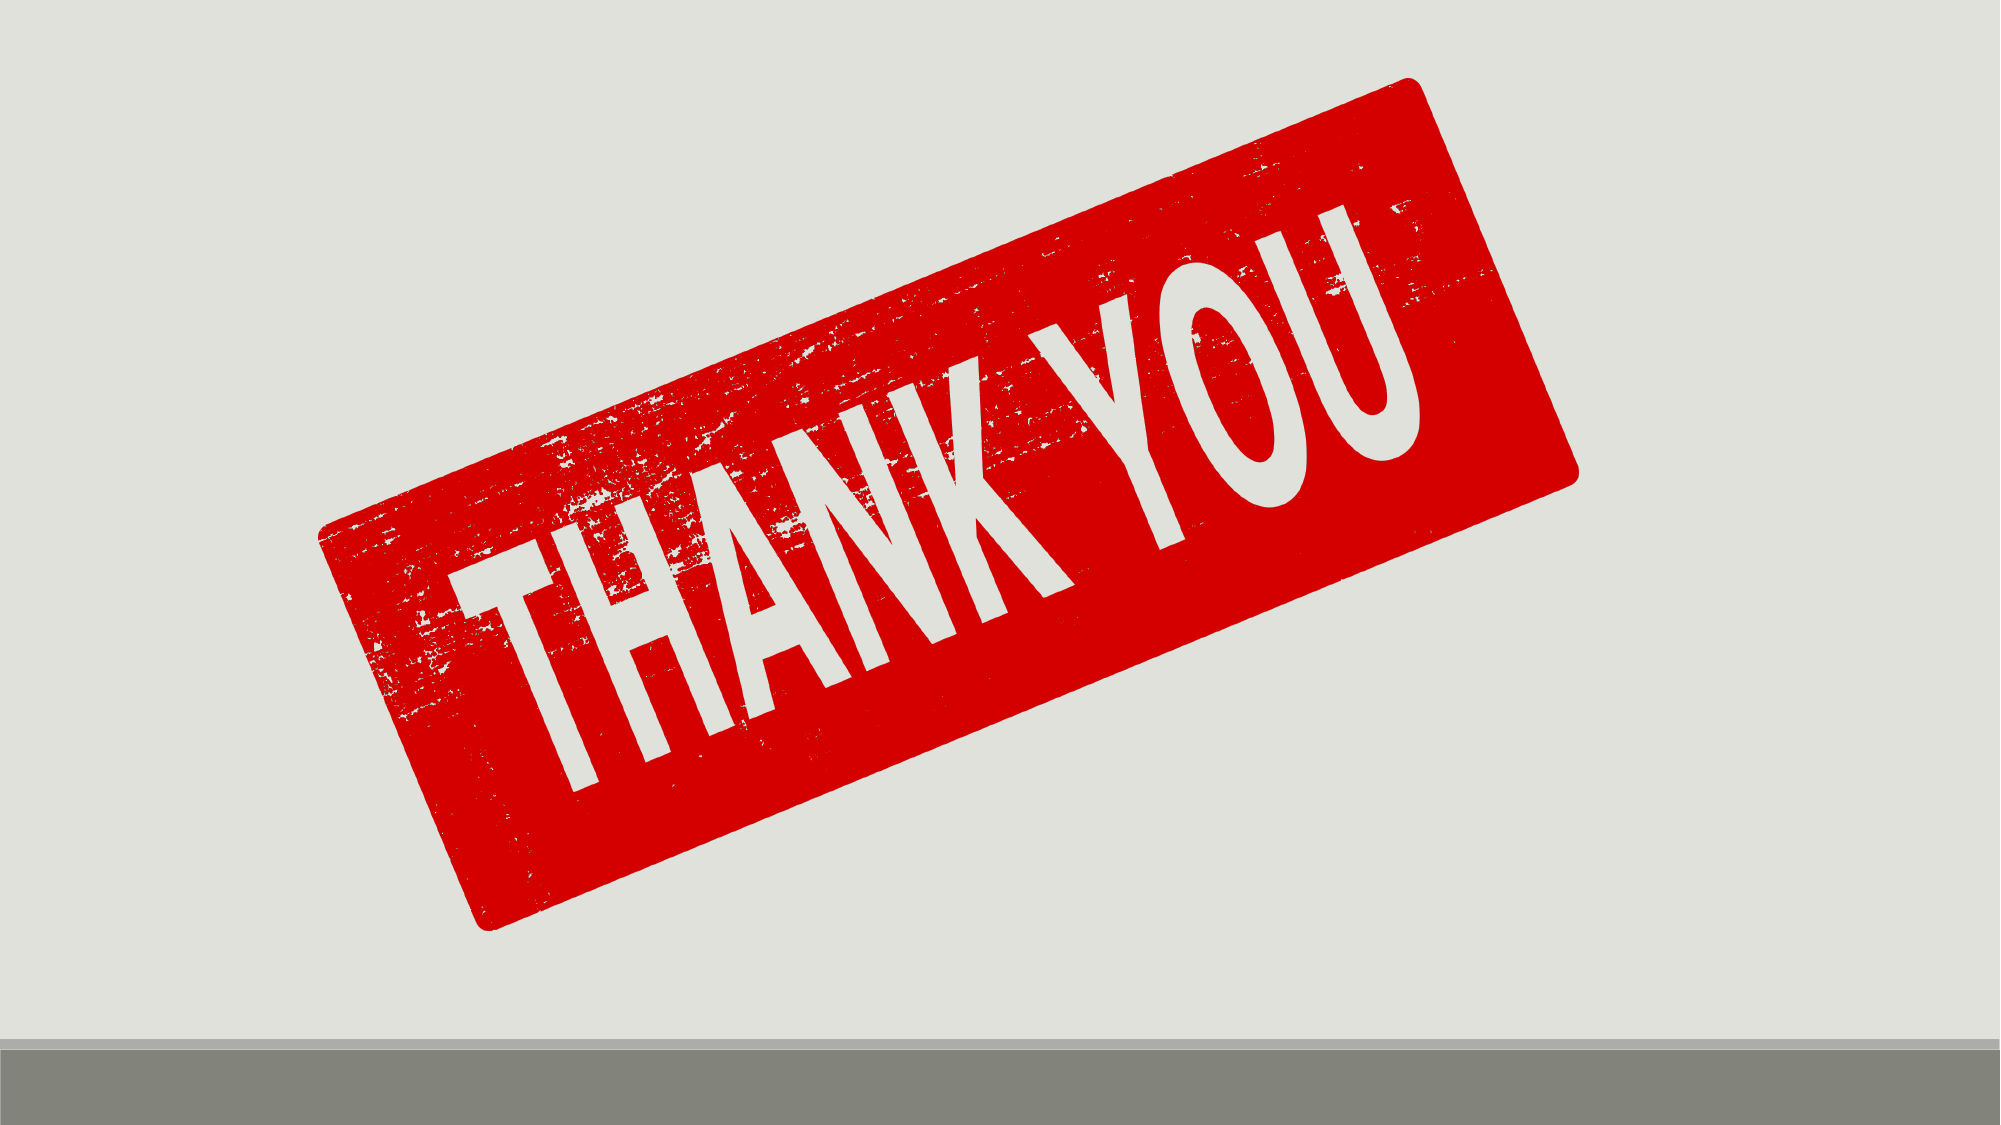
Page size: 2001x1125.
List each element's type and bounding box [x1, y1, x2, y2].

picture [317, 77, 1579, 931]
